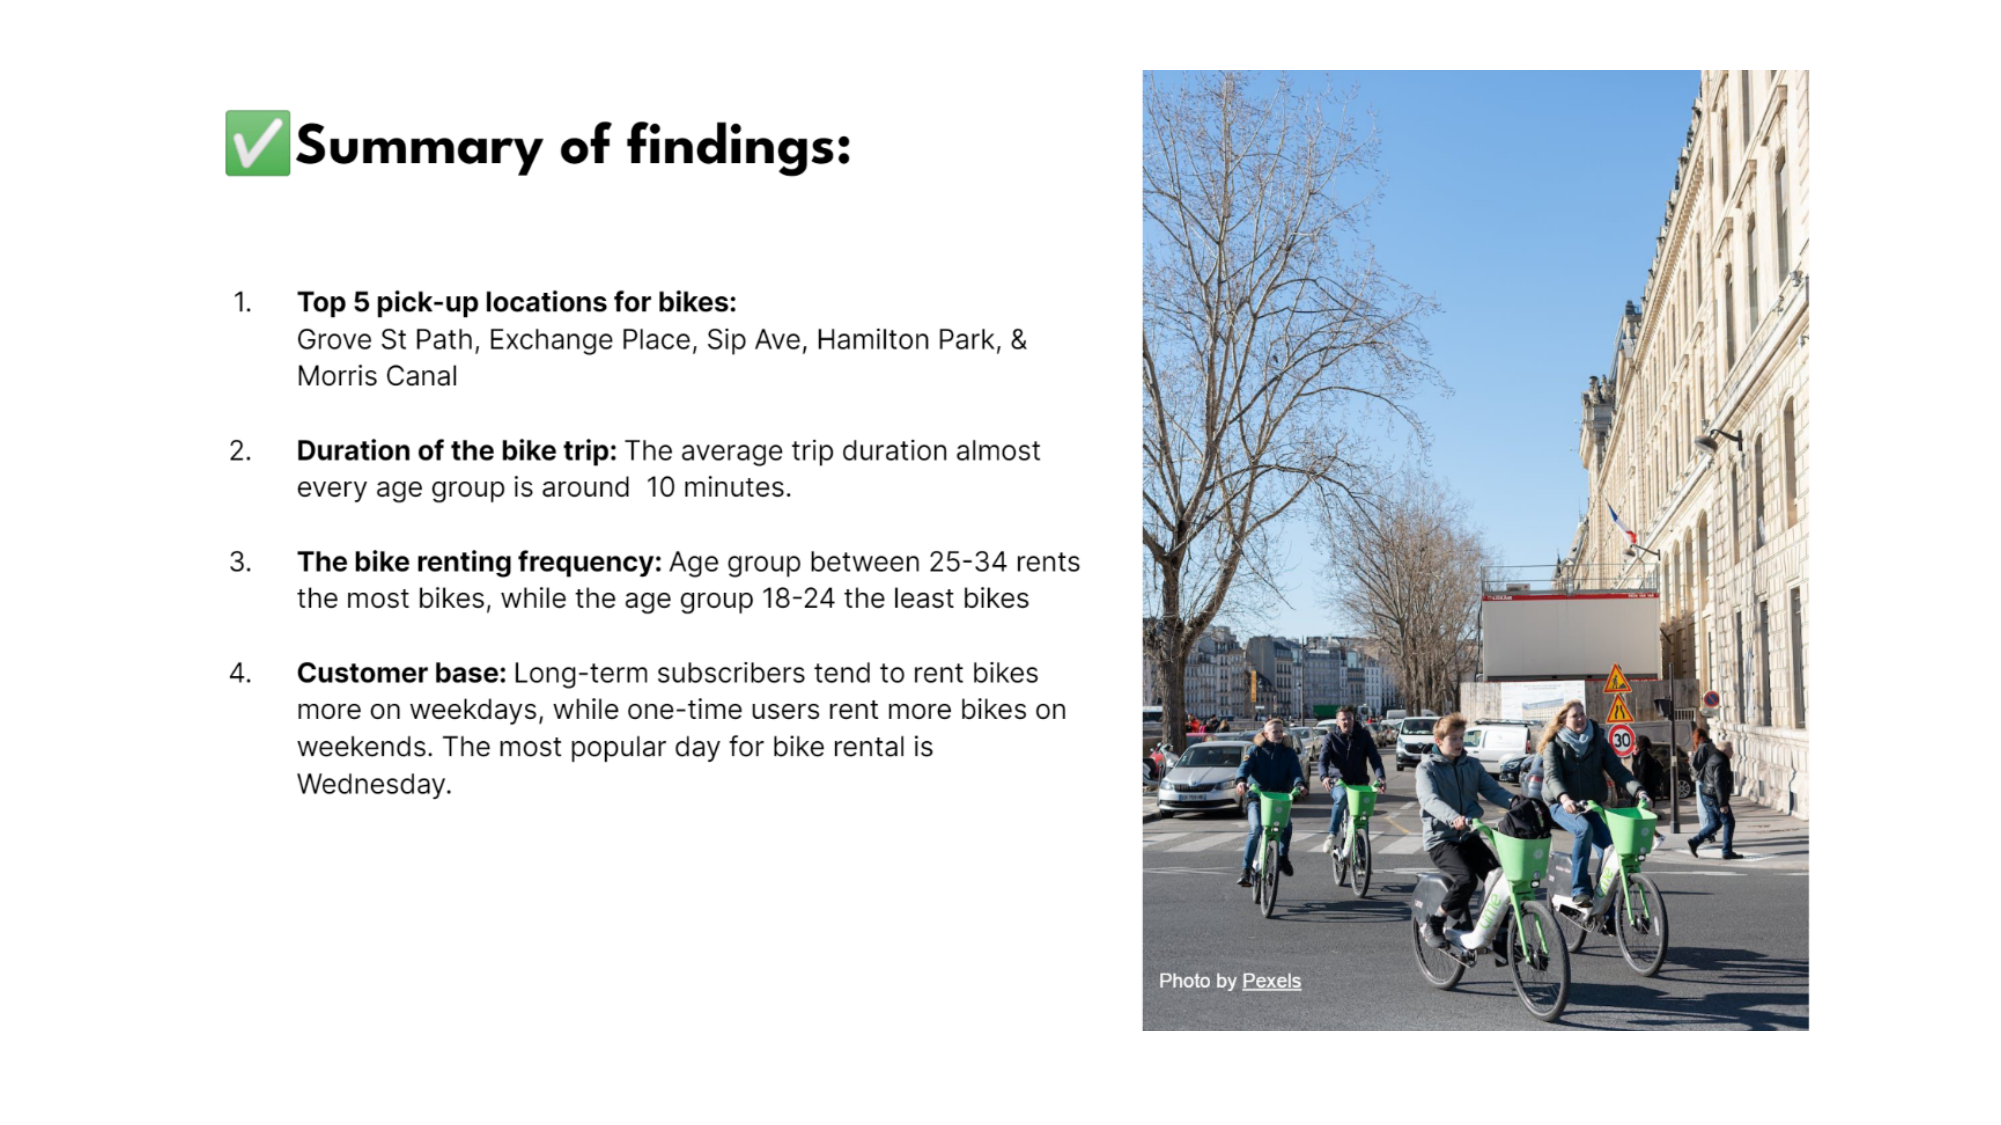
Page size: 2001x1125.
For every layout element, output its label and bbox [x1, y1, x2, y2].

picture [111, 70, 1823, 1031]
